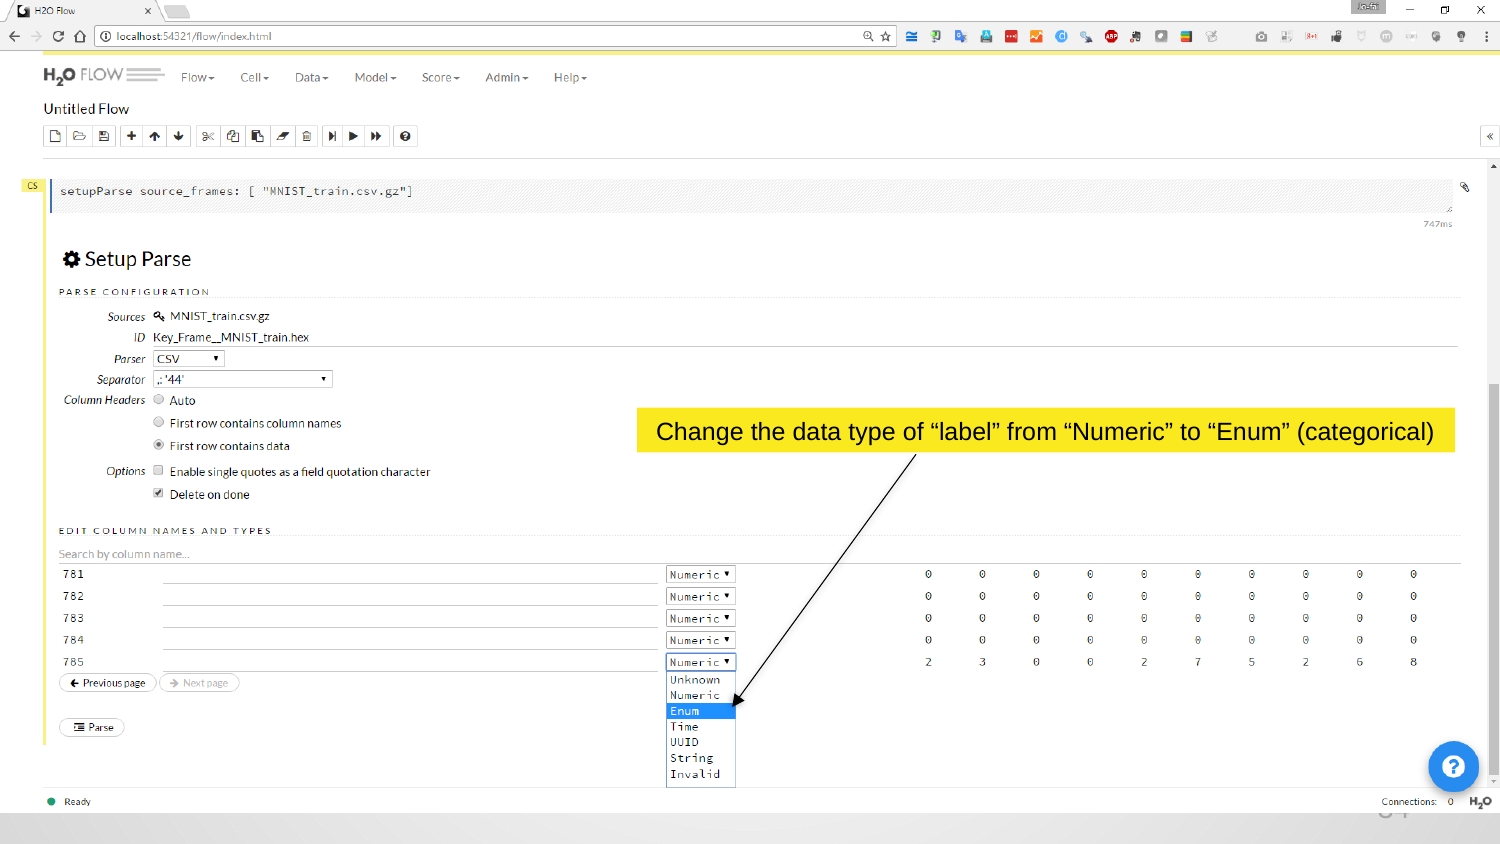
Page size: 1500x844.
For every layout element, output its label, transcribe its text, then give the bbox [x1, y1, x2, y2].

picture [0, 0, 1500, 813]
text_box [731, 454, 917, 708]
slide_number 34 [1074, 822, 1425, 827]
